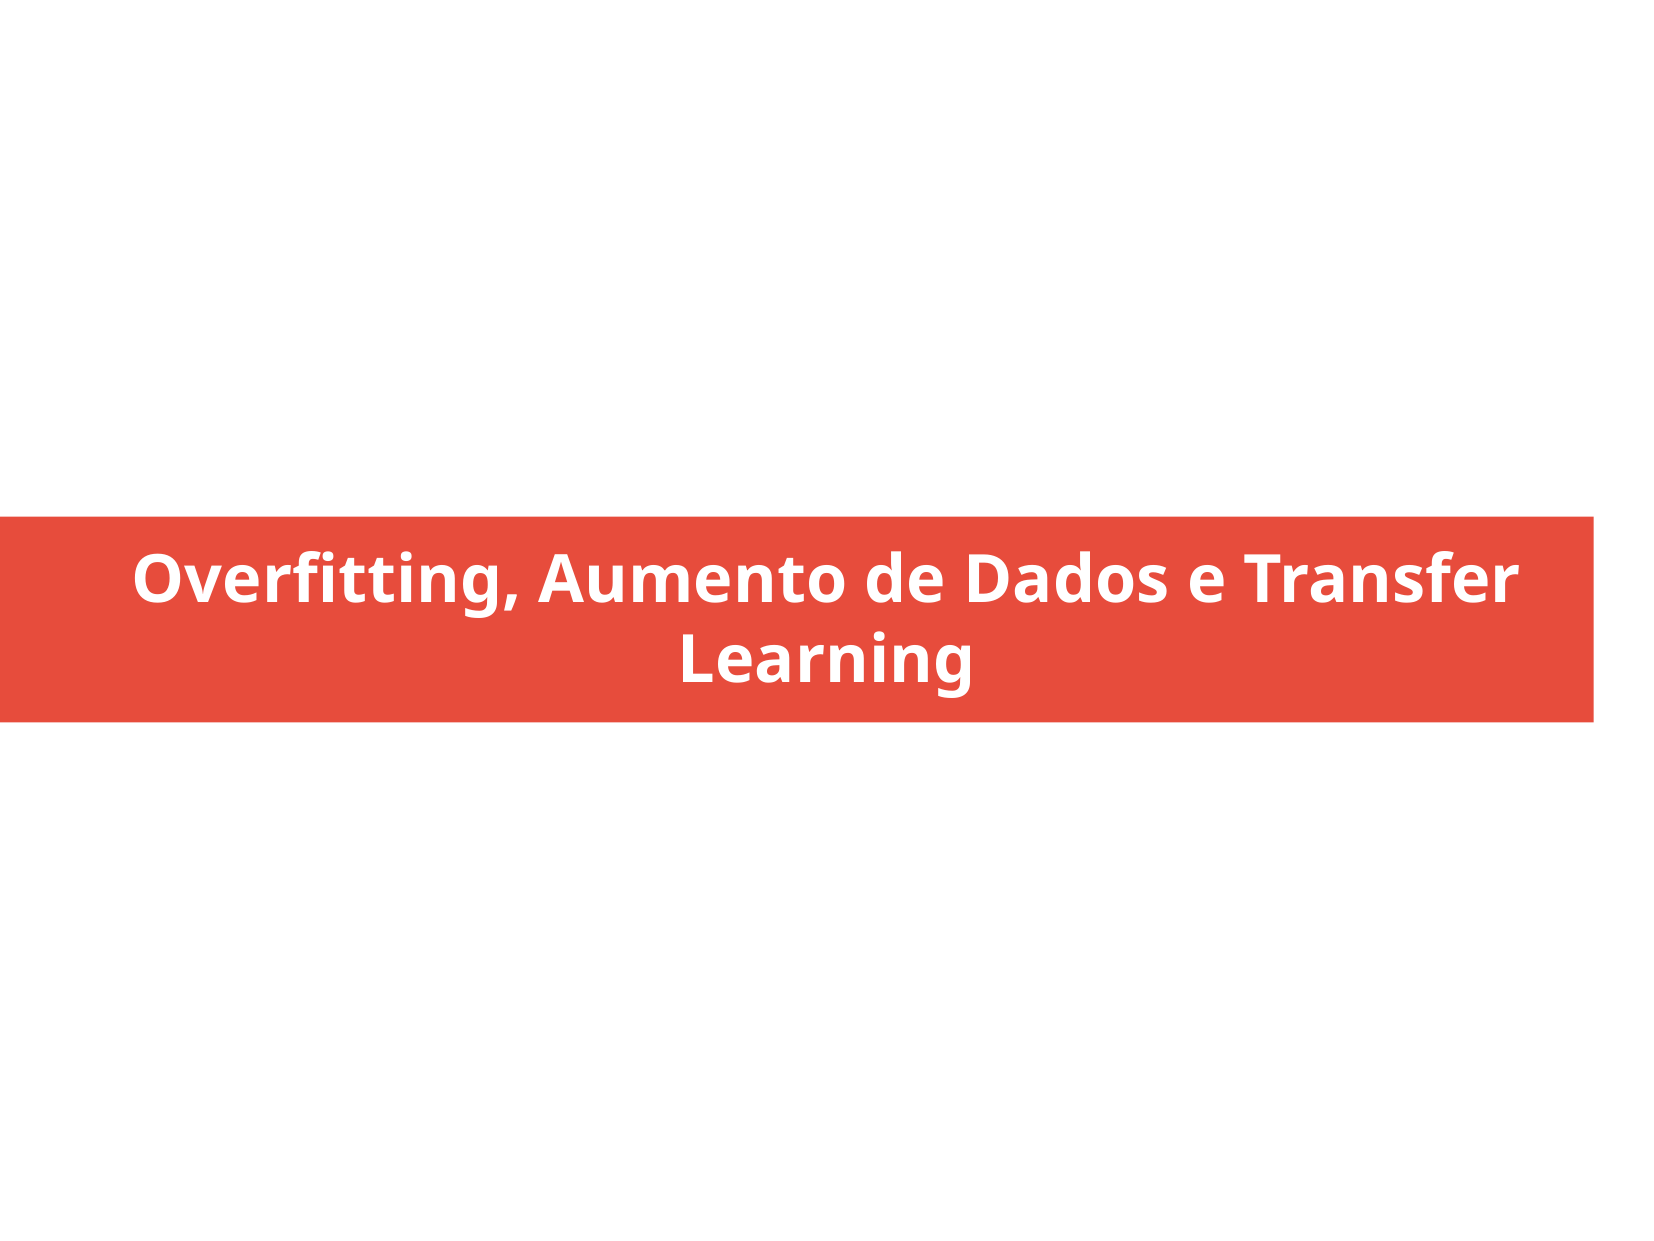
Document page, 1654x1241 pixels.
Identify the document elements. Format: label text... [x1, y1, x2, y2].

text_box Overfitting, Aumento de Dados e Transfer Learning [59, 570, 1594, 696]
